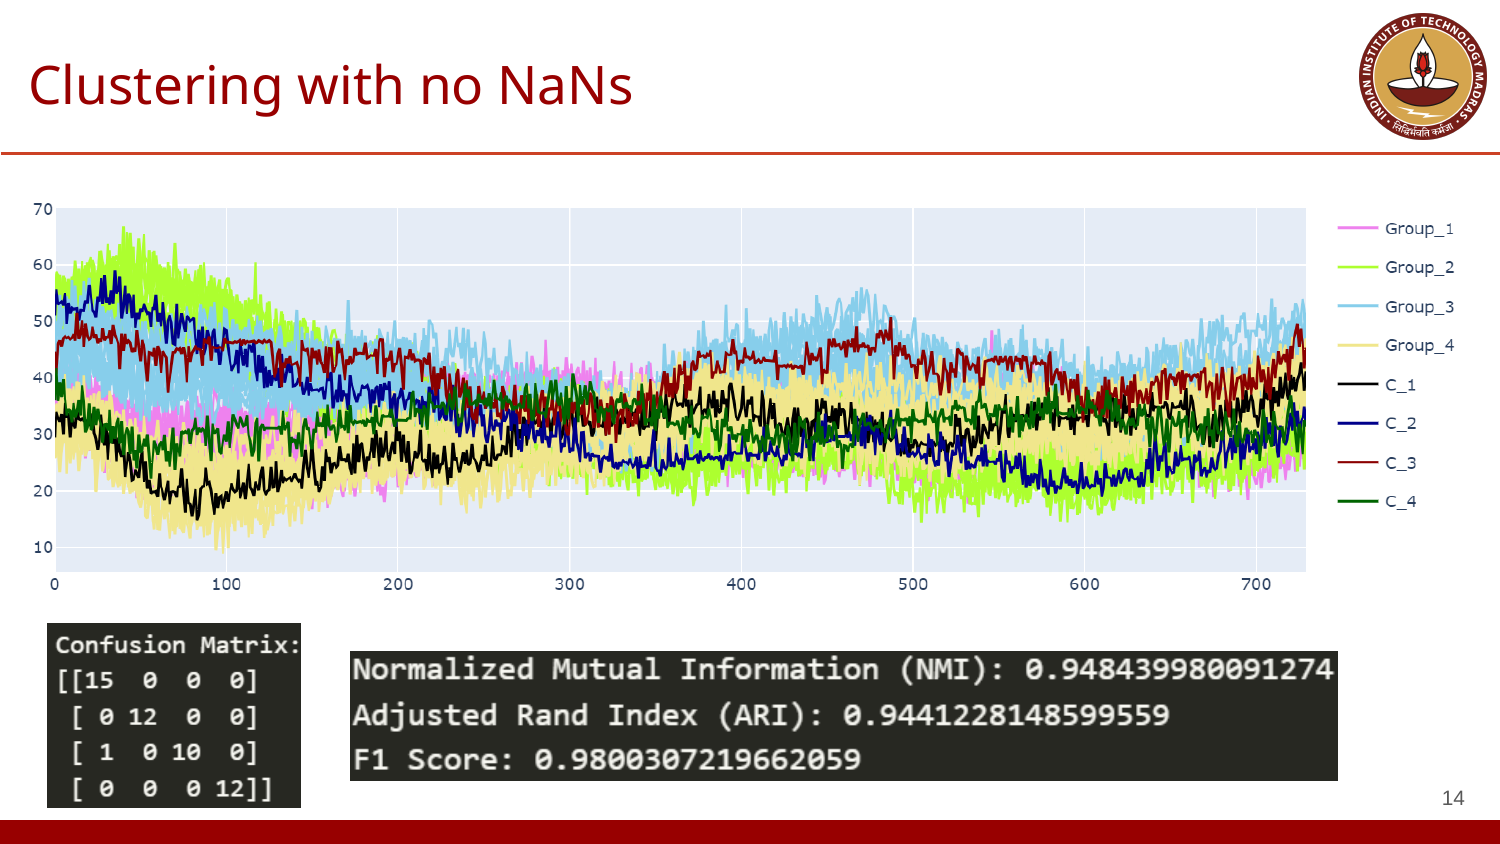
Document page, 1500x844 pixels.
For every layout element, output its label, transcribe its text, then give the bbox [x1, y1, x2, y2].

title Clustering with no NaNs [13, 36, 1412, 131]
picture [13, 171, 1468, 610]
slide_number 14 [1389, 764, 1480, 830]
picture [1359, 13, 1487, 140]
picture [47, 623, 301, 808]
picture [350, 651, 1338, 781]
